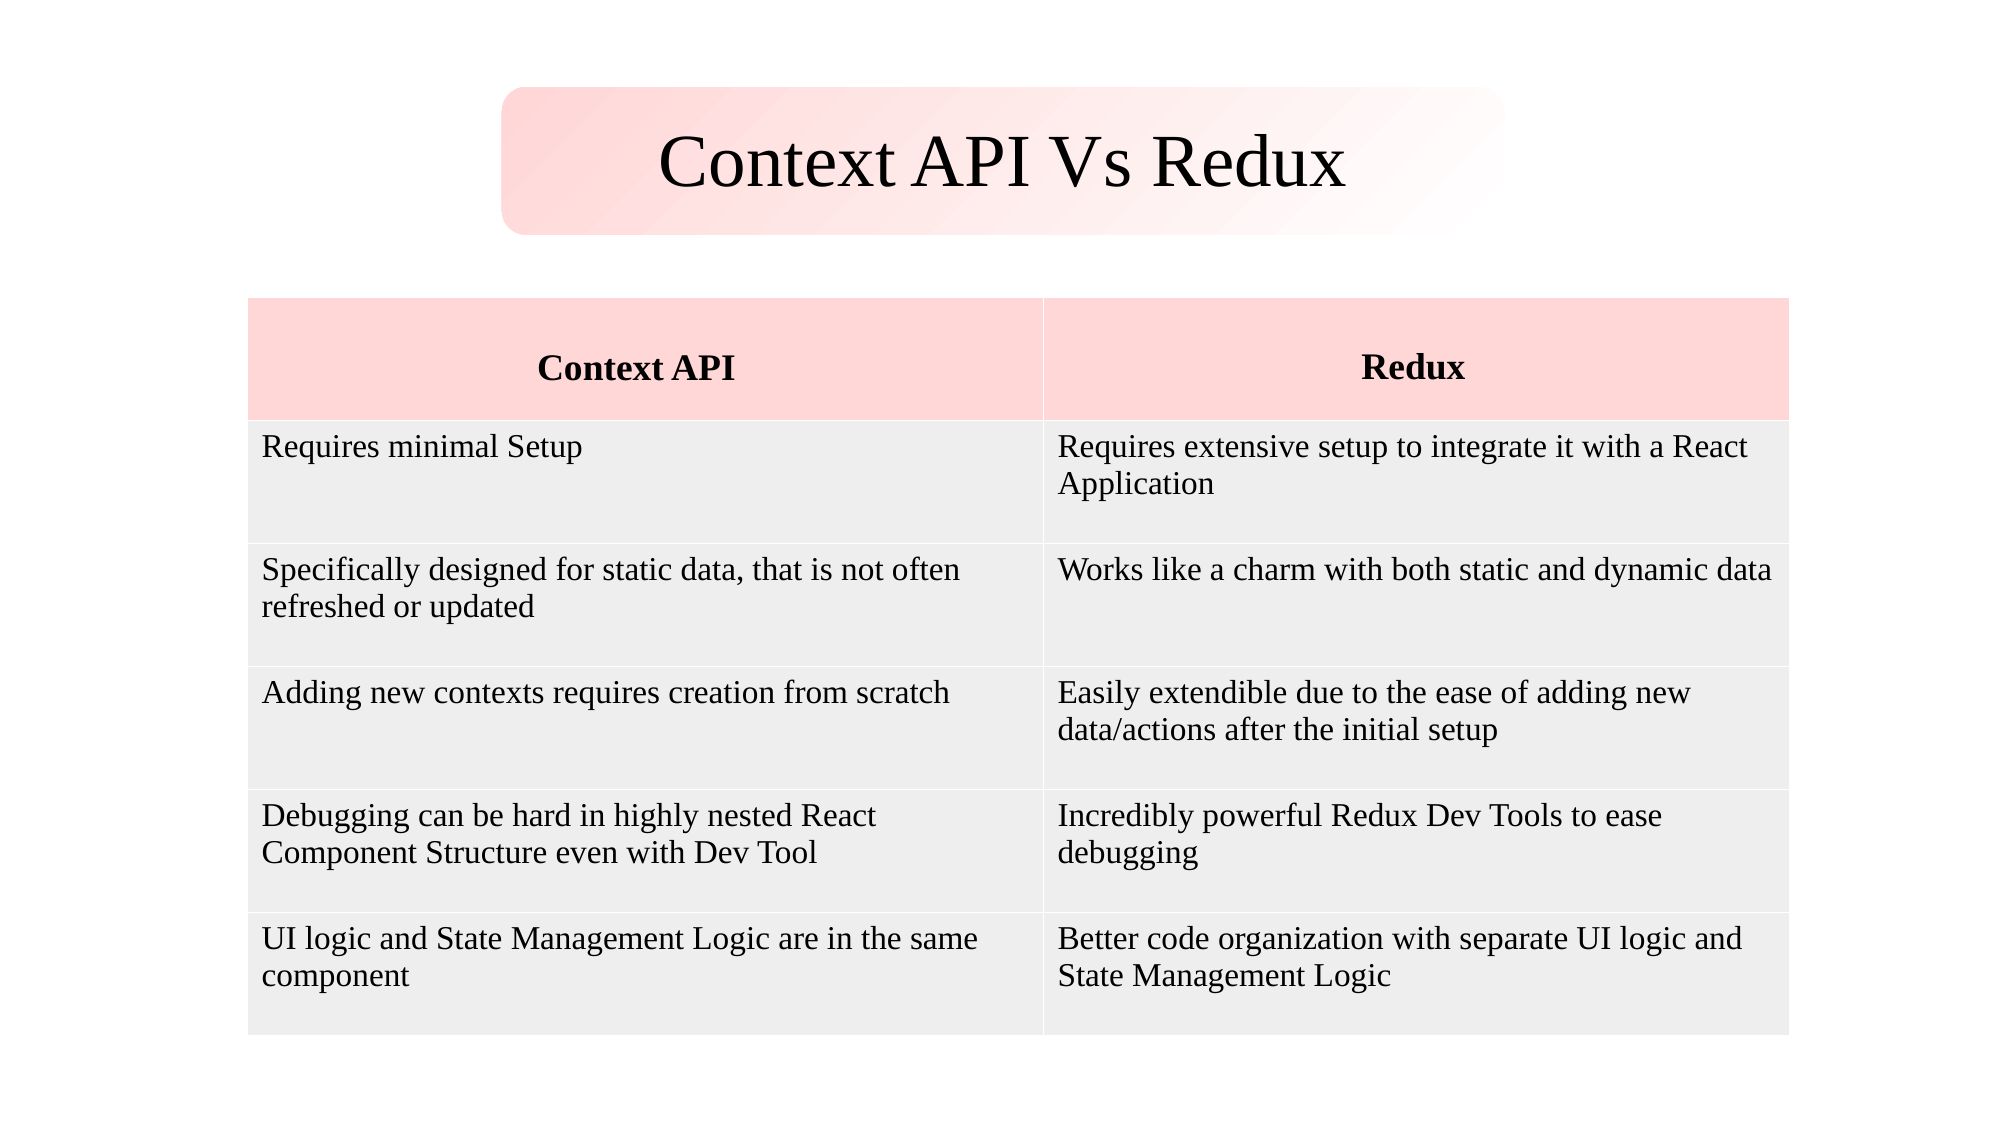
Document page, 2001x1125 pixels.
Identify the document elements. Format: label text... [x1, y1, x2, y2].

table_cell Requires extensive setup to integrate it with a React Application [1044, 421, 1789, 543]
table_cell Debugging can be hard in highly nested React Component Structure even with Dev Tool [248, 790, 1043, 912]
table_cell Specifically designed for static data, that is not often refreshed or updated [248, 544, 1043, 666]
table_cell Works like a charm with both static and dynamic data [1044, 544, 1789, 666]
text_box Context API Vs Redux [501, 87, 1505, 235]
table_header Redux [1044, 298, 1789, 420]
table_cell Requires minimal Setup [248, 421, 1043, 543]
table_cell Easily extendible due to the ease of adding new data/actions after the initial setup [1044, 667, 1789, 789]
table_header Context API [248, 298, 1043, 420]
table_cell Adding new contexts requires creation from scratch [248, 667, 1043, 789]
table_cell UI logic and State Management Logic are in the same component [248, 913, 1043, 1035]
table_cell Better code organization with separate UI logic and State Management Logic [1044, 913, 1789, 1035]
table_cell Incredibly powerful Redux Dev Tools to ease debugging [1044, 790, 1789, 912]
